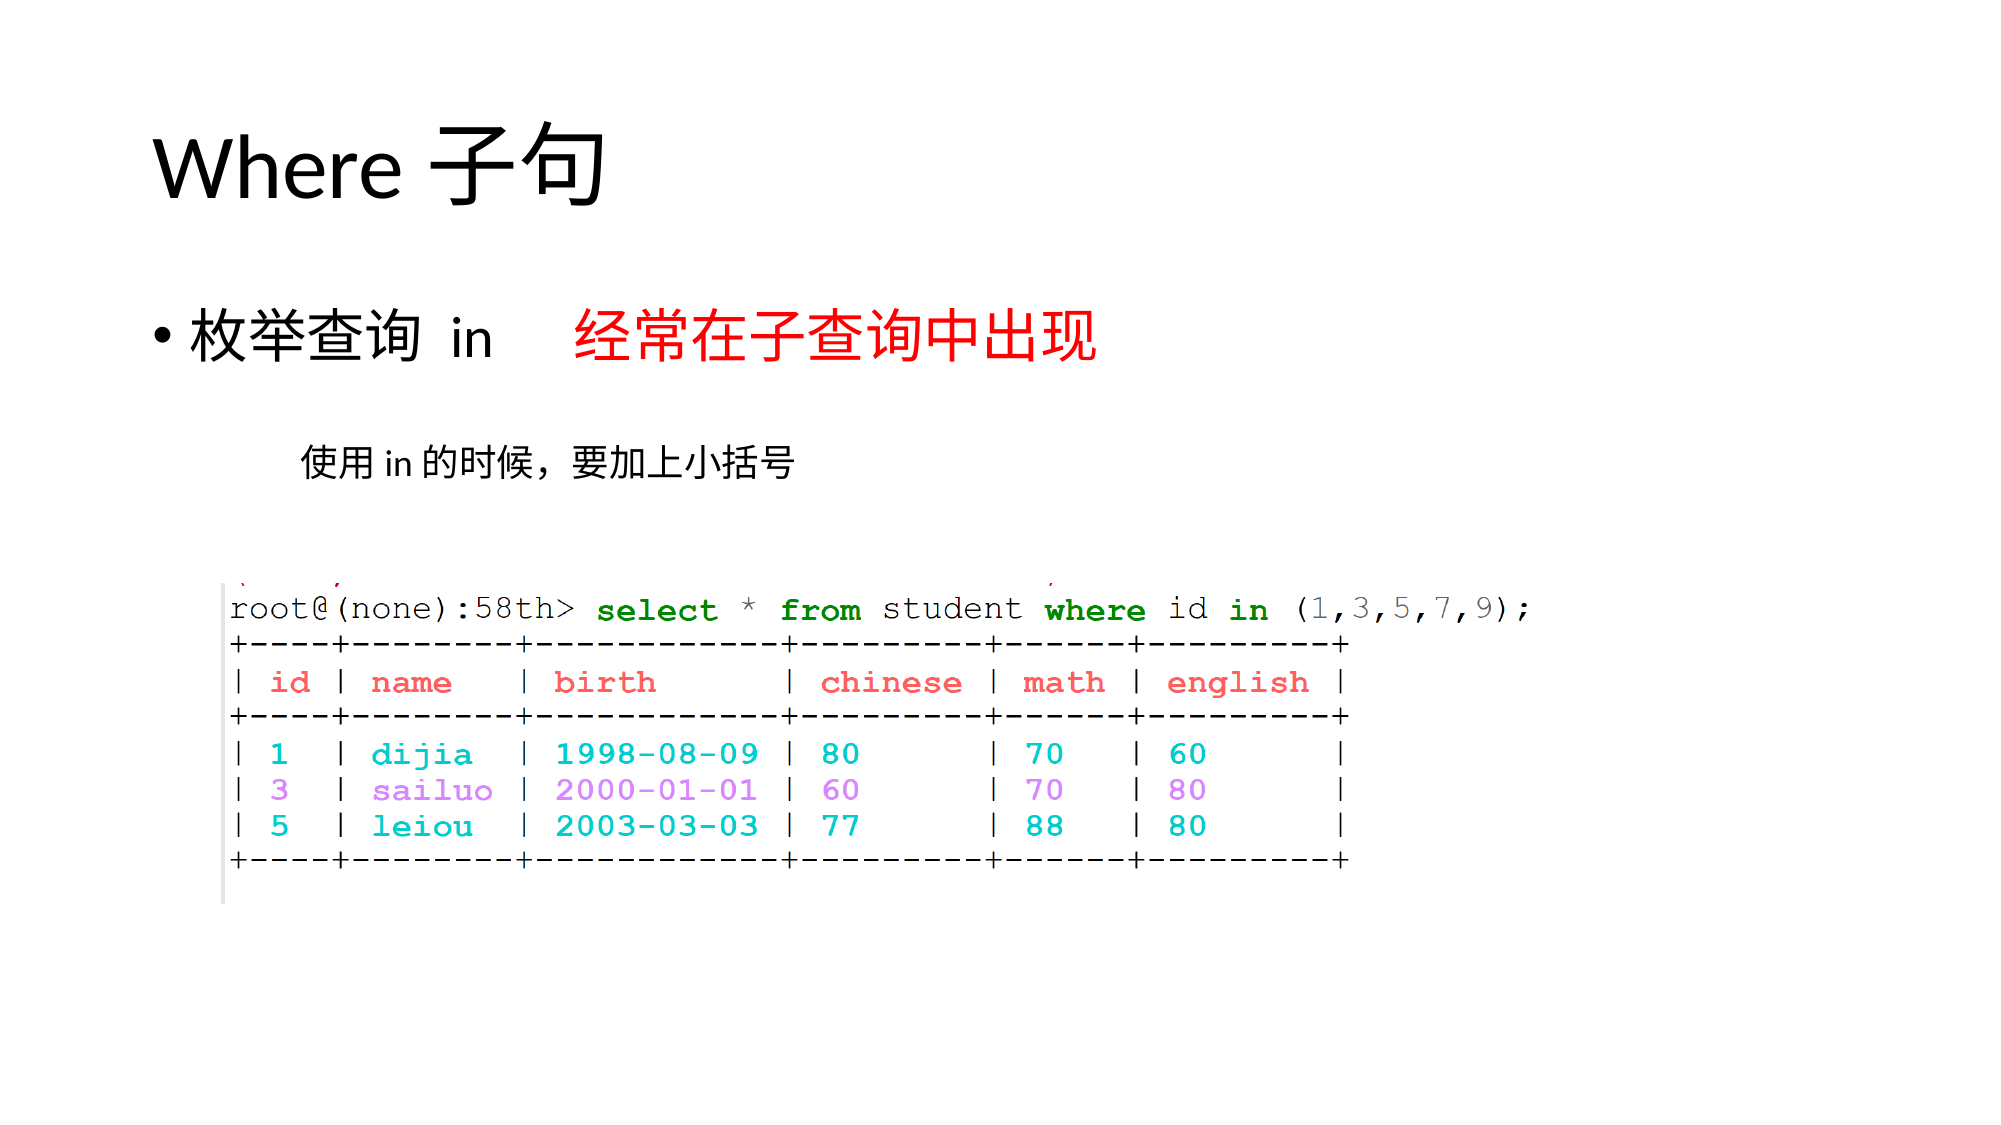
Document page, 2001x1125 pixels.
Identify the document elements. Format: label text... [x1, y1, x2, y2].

list 枚举查询 in 经常在子查询中出现 [137, 299, 1863, 1014]
title Where子句 [137, 59, 1863, 278]
picture [221, 583, 1587, 904]
text_box 使用in的时候，要加上小括号 [285, 431, 812, 492]
